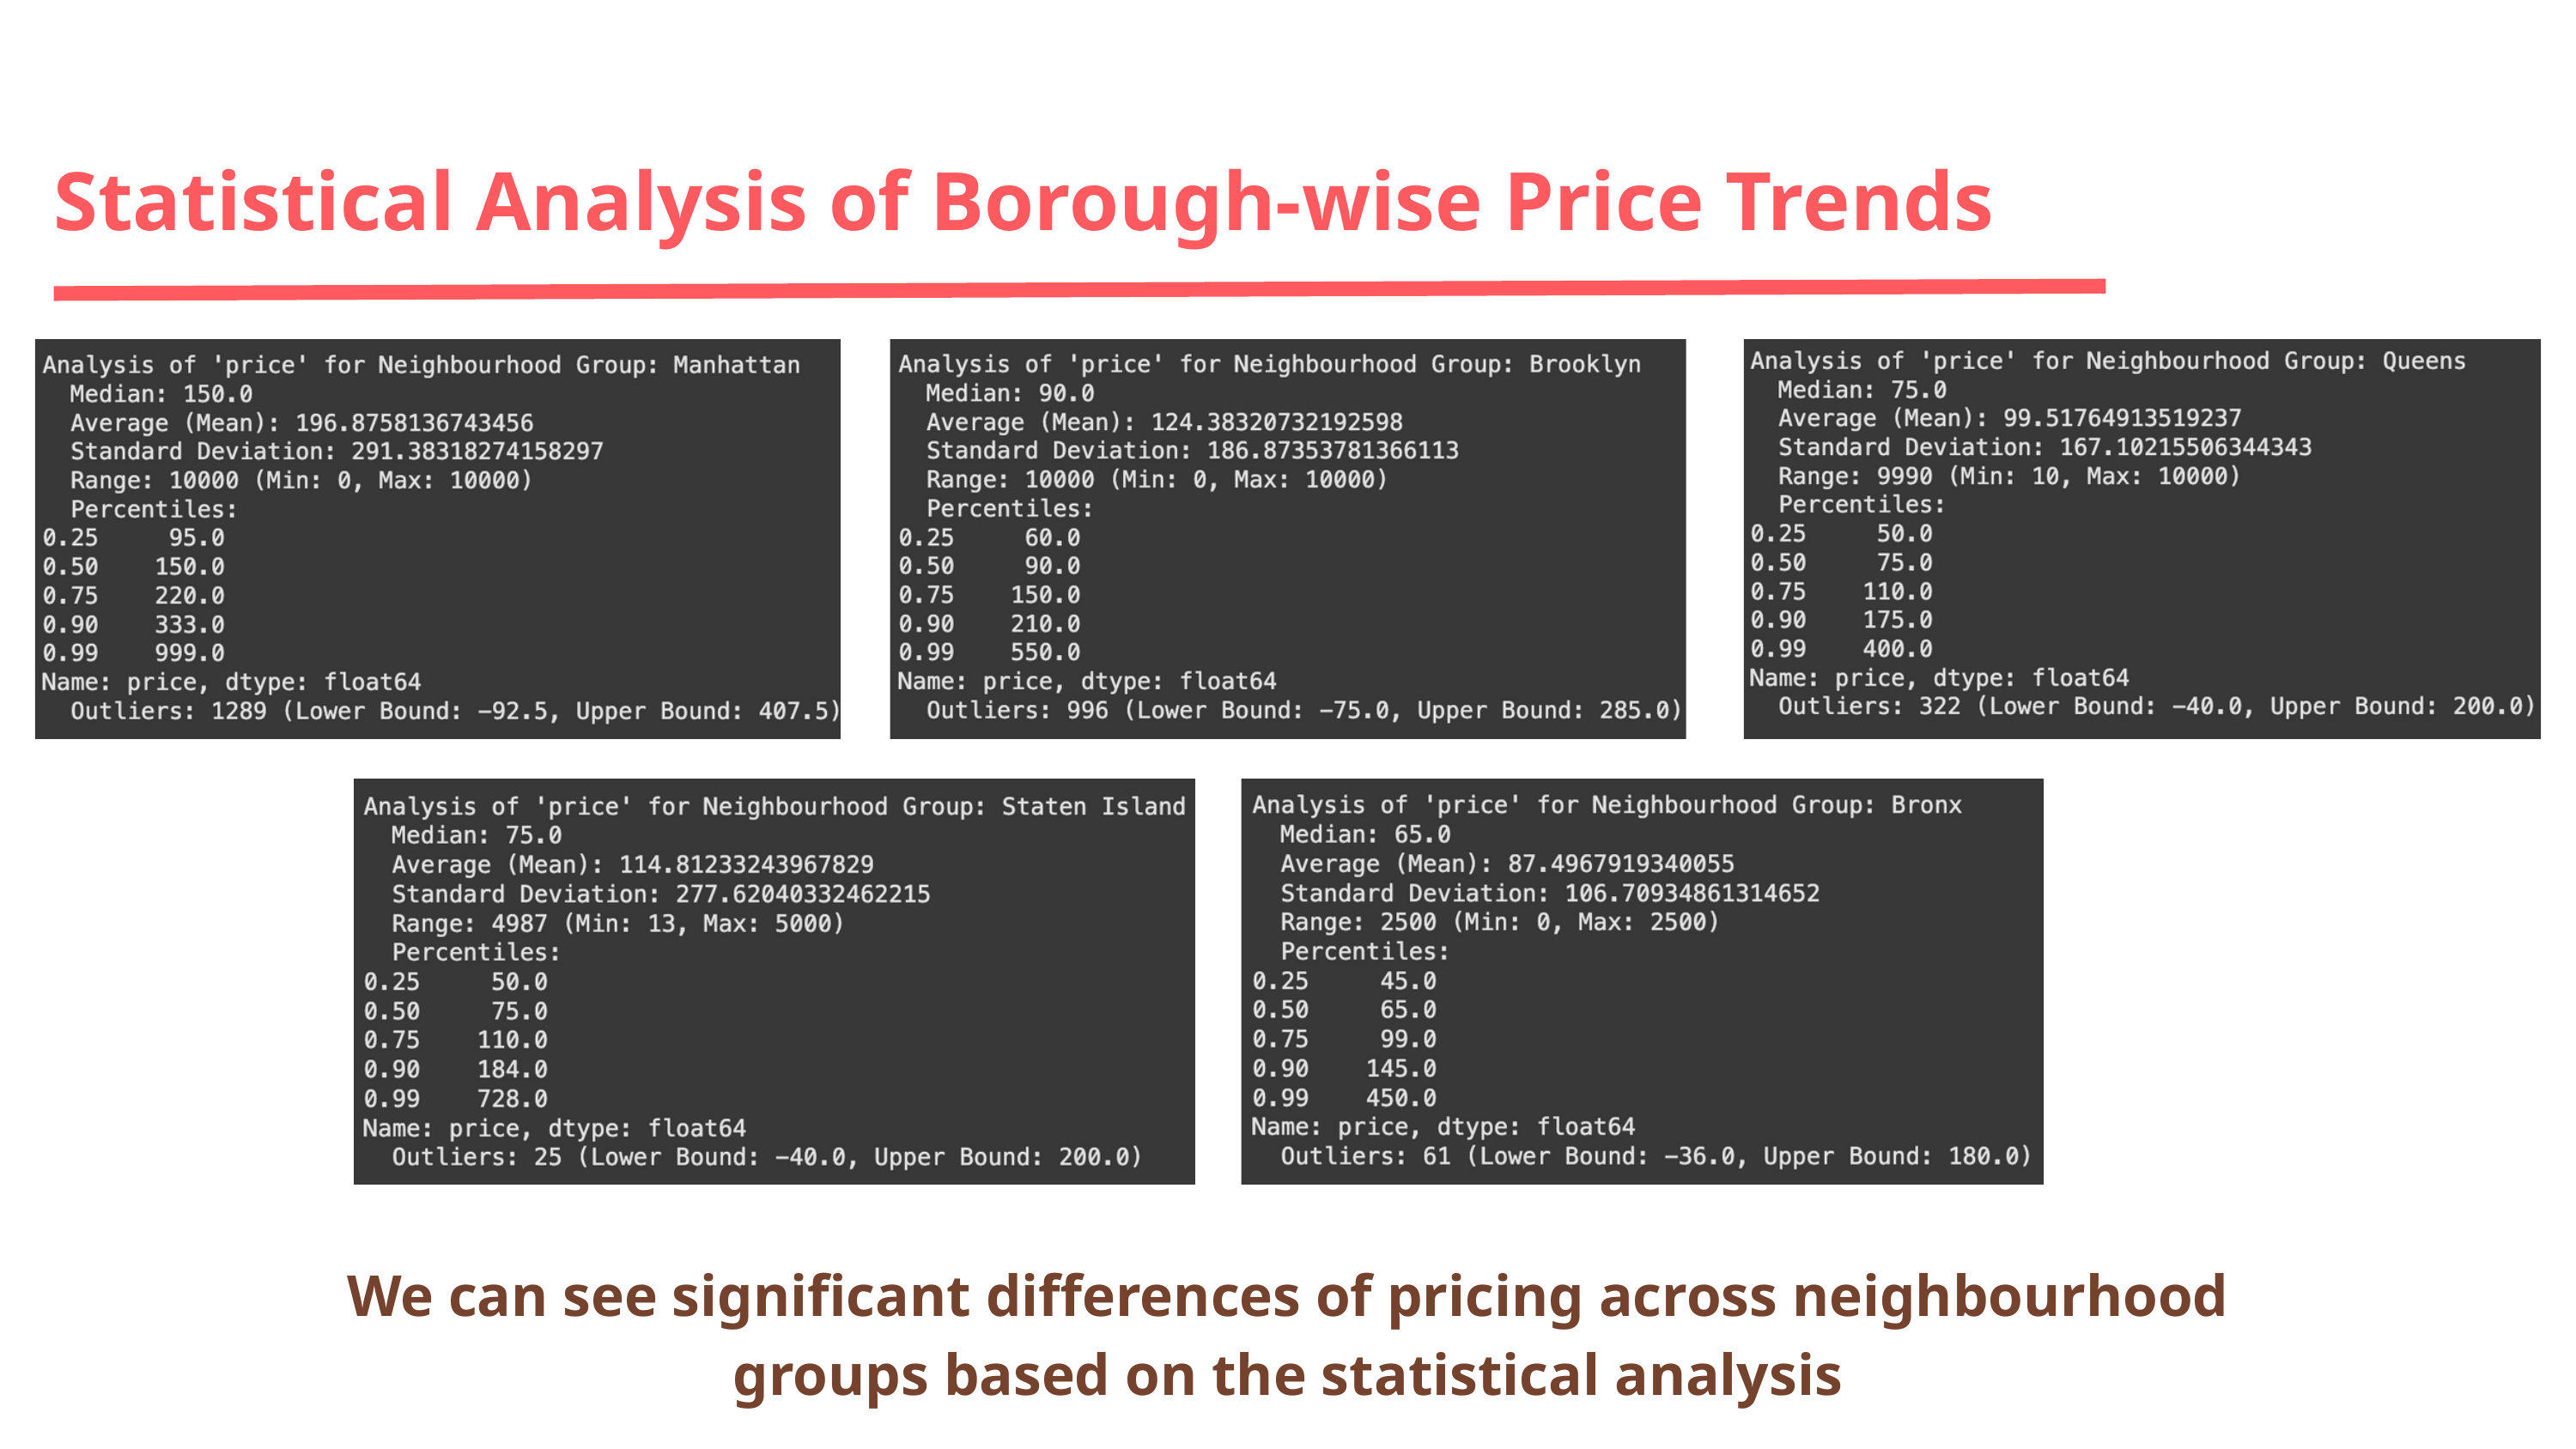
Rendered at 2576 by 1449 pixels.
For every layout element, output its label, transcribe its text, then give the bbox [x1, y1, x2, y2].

text_box [34, 339, 841, 739]
text_box We can see significant differences of pricing across neighbourhood groups based on the statistical analysis [320, 1248, 2256, 1407]
text_box [1743, 339, 2542, 739]
text_box Statistical Analysis of Borough-wise Price Trends [53, 134, 2432, 247]
text_box [890, 339, 1686, 739]
text_box [1241, 779, 2044, 1185]
text_box [354, 779, 1195, 1185]
